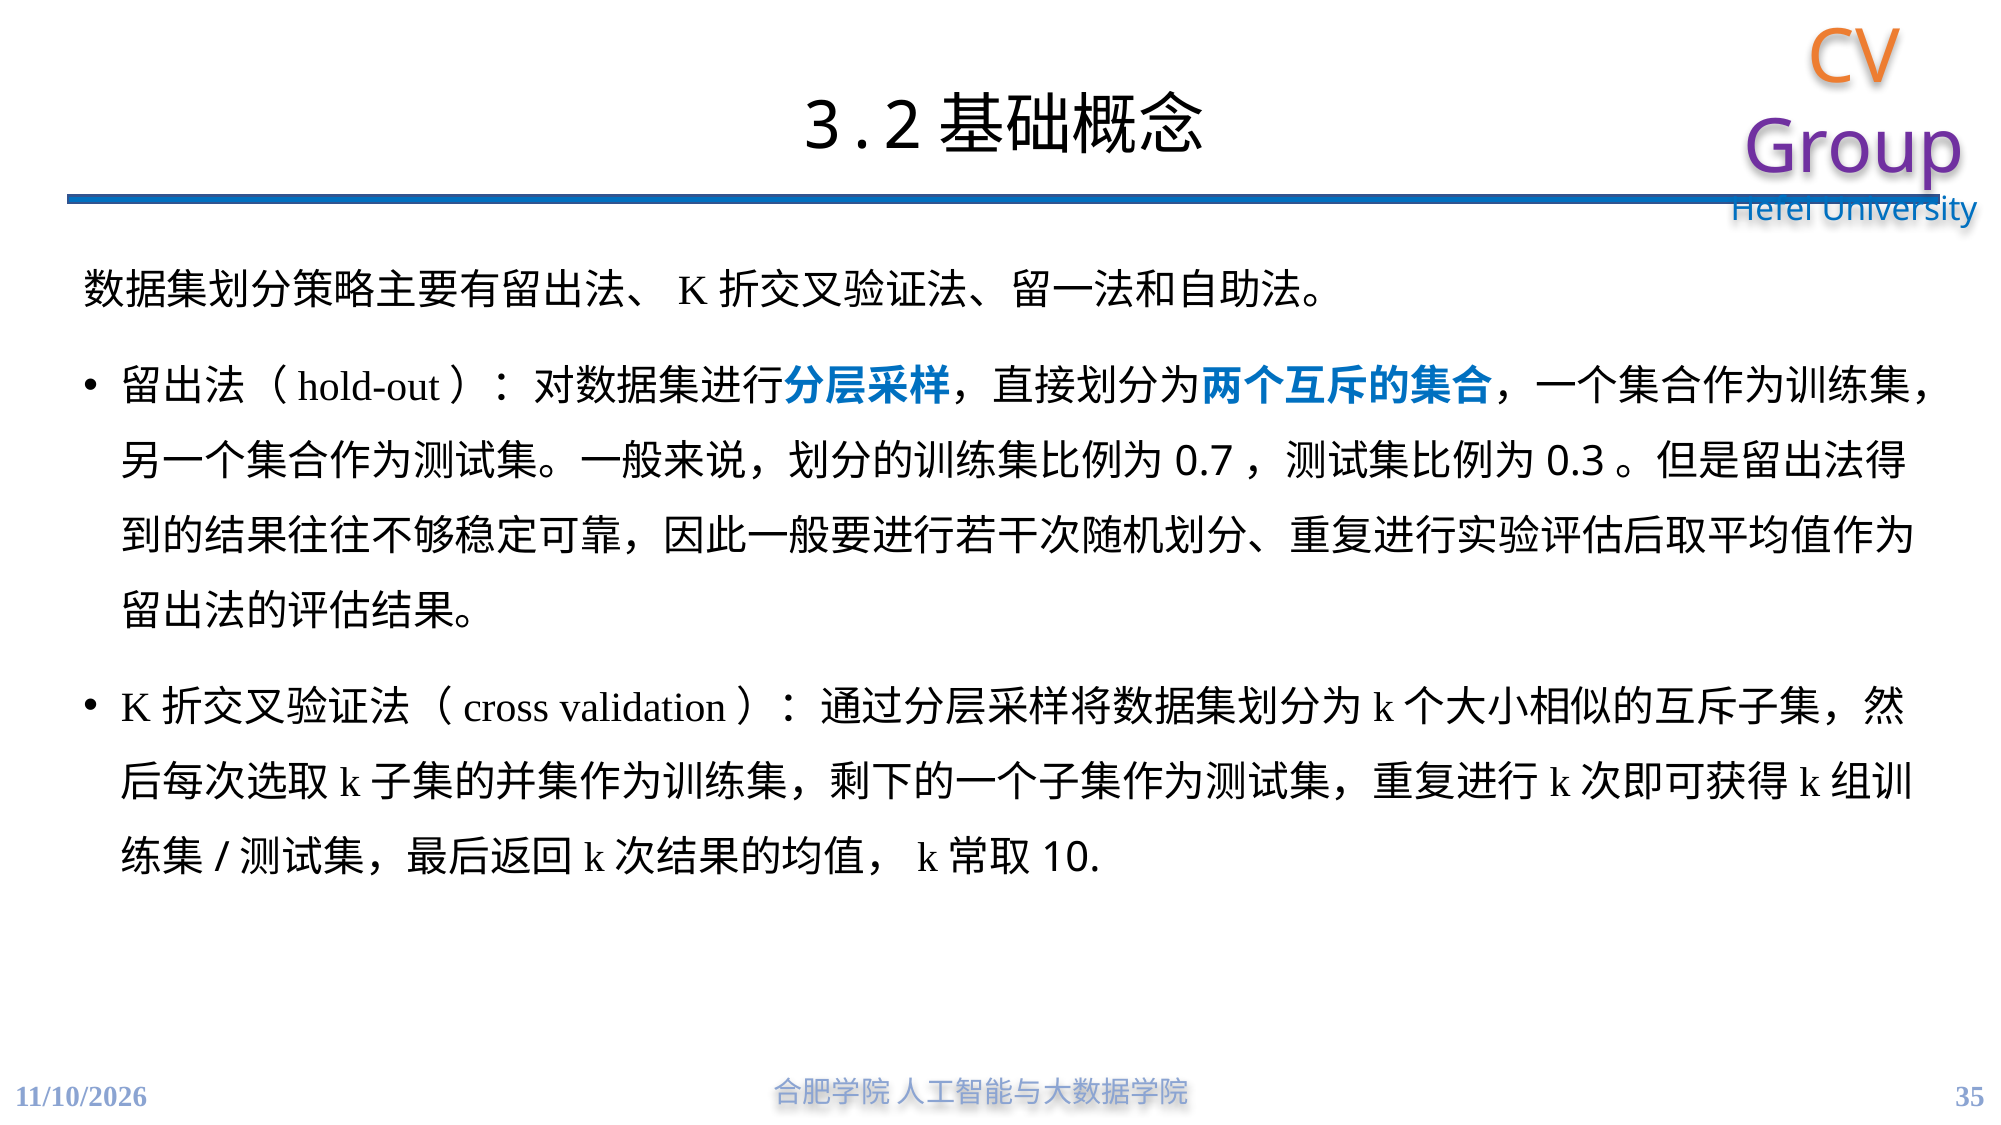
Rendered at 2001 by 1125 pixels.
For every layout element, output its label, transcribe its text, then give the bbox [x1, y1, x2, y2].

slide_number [0, 1065, 450, 1125]
slide_number 35 [1550, 1065, 2000, 1125]
title 3.2基础概念 [68, 59, 1940, 195]
footer 合肥学院 人工智能与大数据学院 [643, 1065, 1319, 1125]
